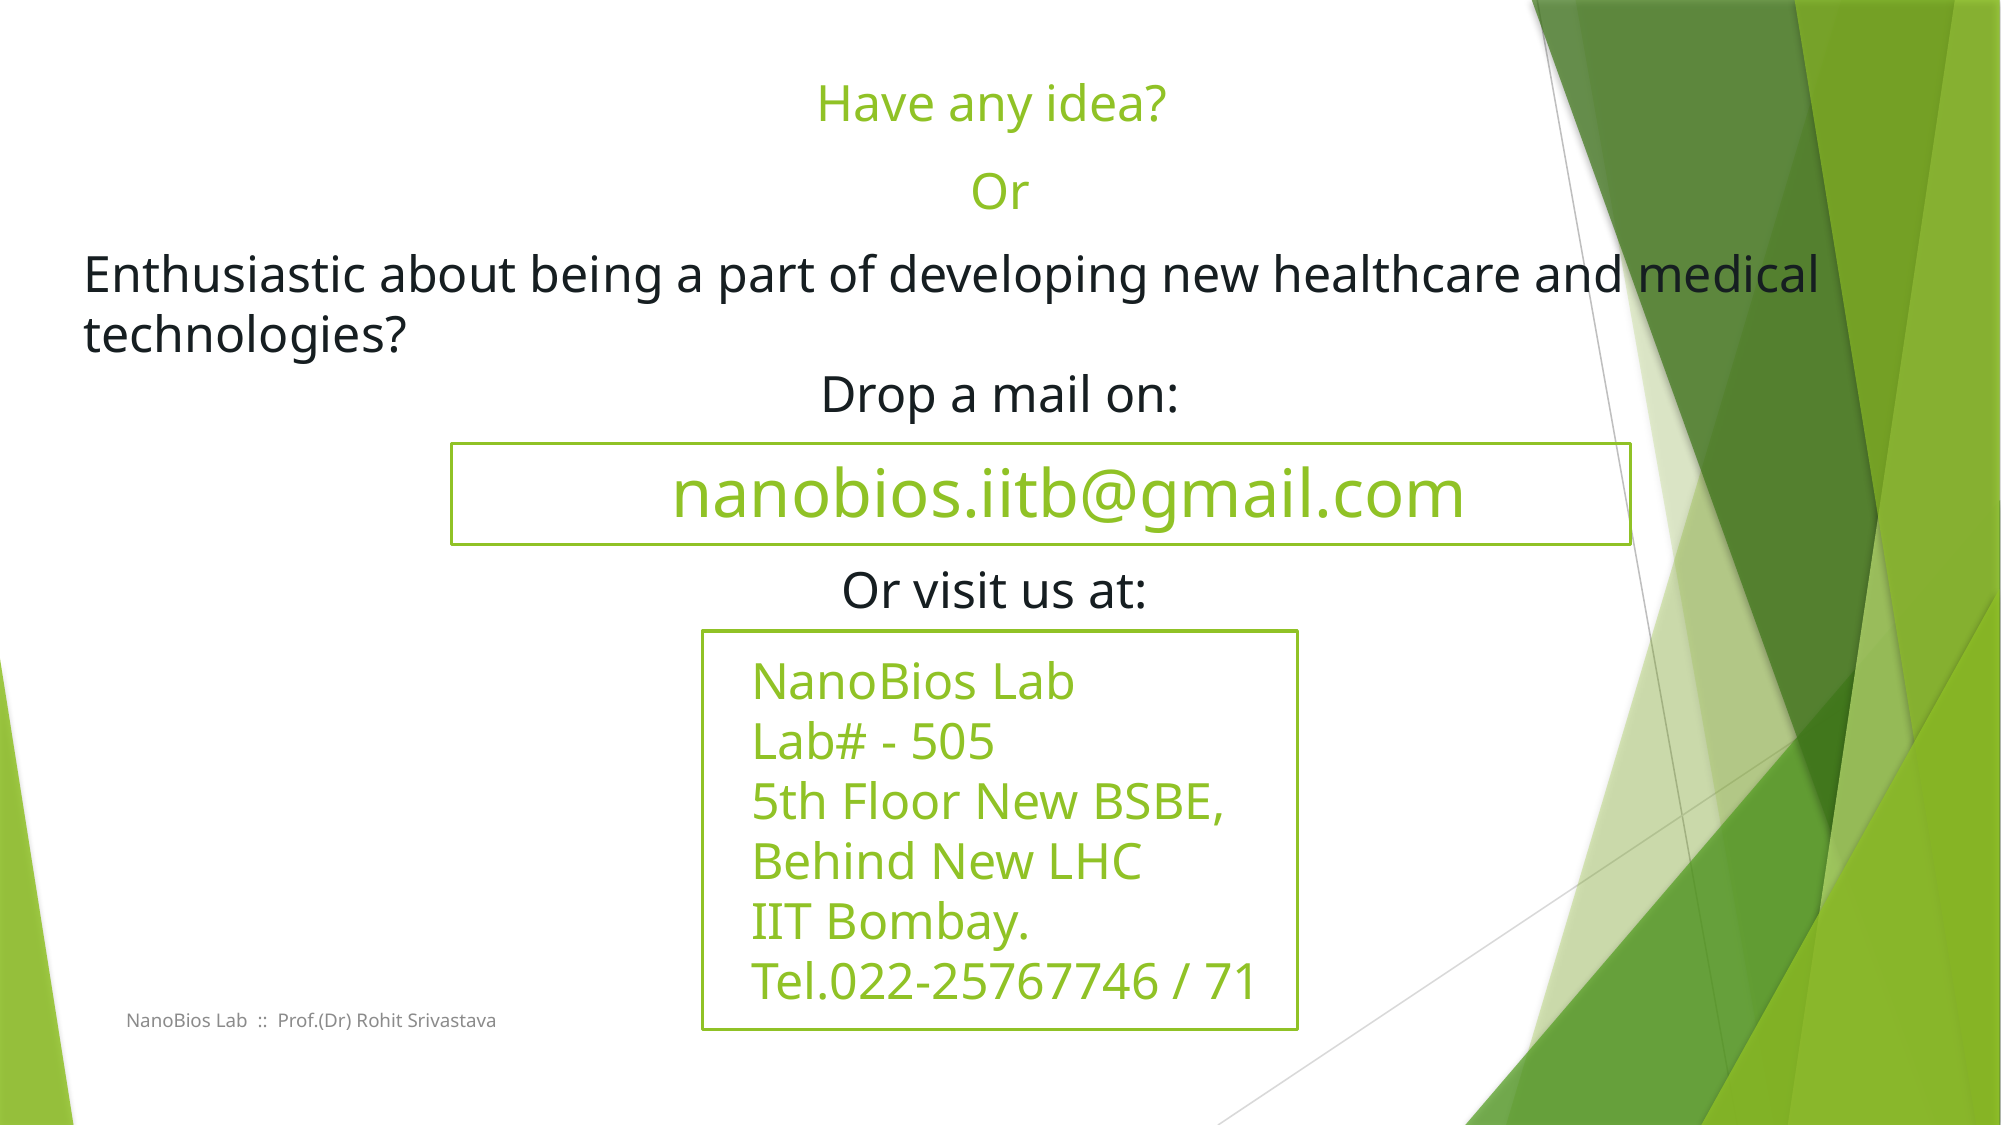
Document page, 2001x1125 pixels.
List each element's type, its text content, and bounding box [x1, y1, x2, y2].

text_box Enthusiastic about being a part of developing new healthcare and medical technologies? Drop a mail on: [68, 234, 1932, 430]
text_box [701, 629, 1299, 1031]
footer NanoBios Lab :: Prof.(Dr) Rohit Srivastava [111, 991, 1145, 1051]
text_box Or [955, 152, 1045, 228]
text_box [450, 442, 1632, 546]
text_box NanoBios Lab Lab# - 505 5th Floor New BSBE, Behind New LHC IIT Bombay. Tel.022-25767746 / 71 [736, 641, 1289, 1017]
text_box Or visit us at: [826, 550, 1163, 626]
text_box nanobios.iitb@gmail.com [656, 443, 1484, 539]
text_box Have any idea? [801, 63, 1183, 139]
